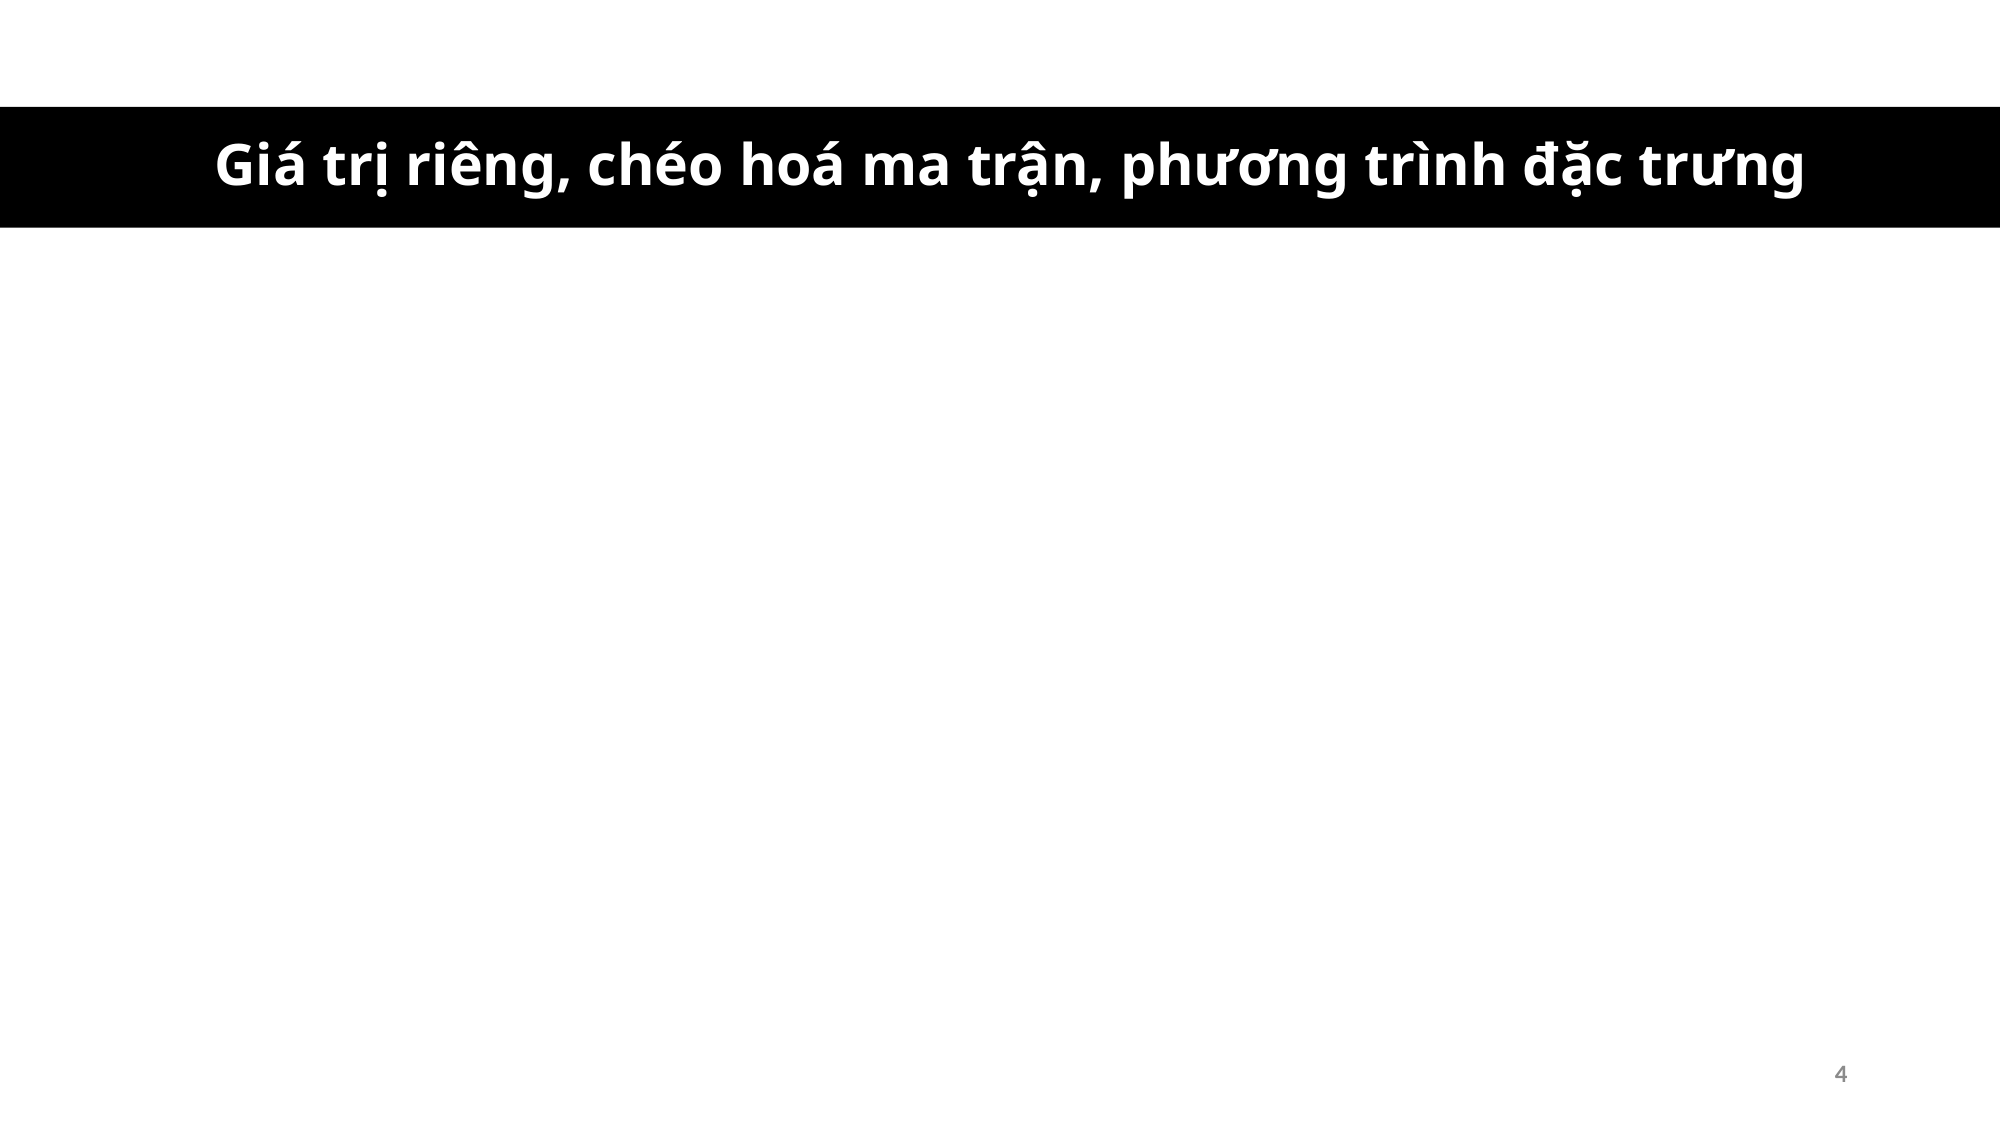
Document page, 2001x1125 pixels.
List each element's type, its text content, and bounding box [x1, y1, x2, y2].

text_box [0, 106, 2000, 229]
slide_number 4 [1412, 1042, 1863, 1103]
title Giá trị riêng, chéo hoá ma trận, phương trình đặc trưng [91, 105, 1931, 228]
